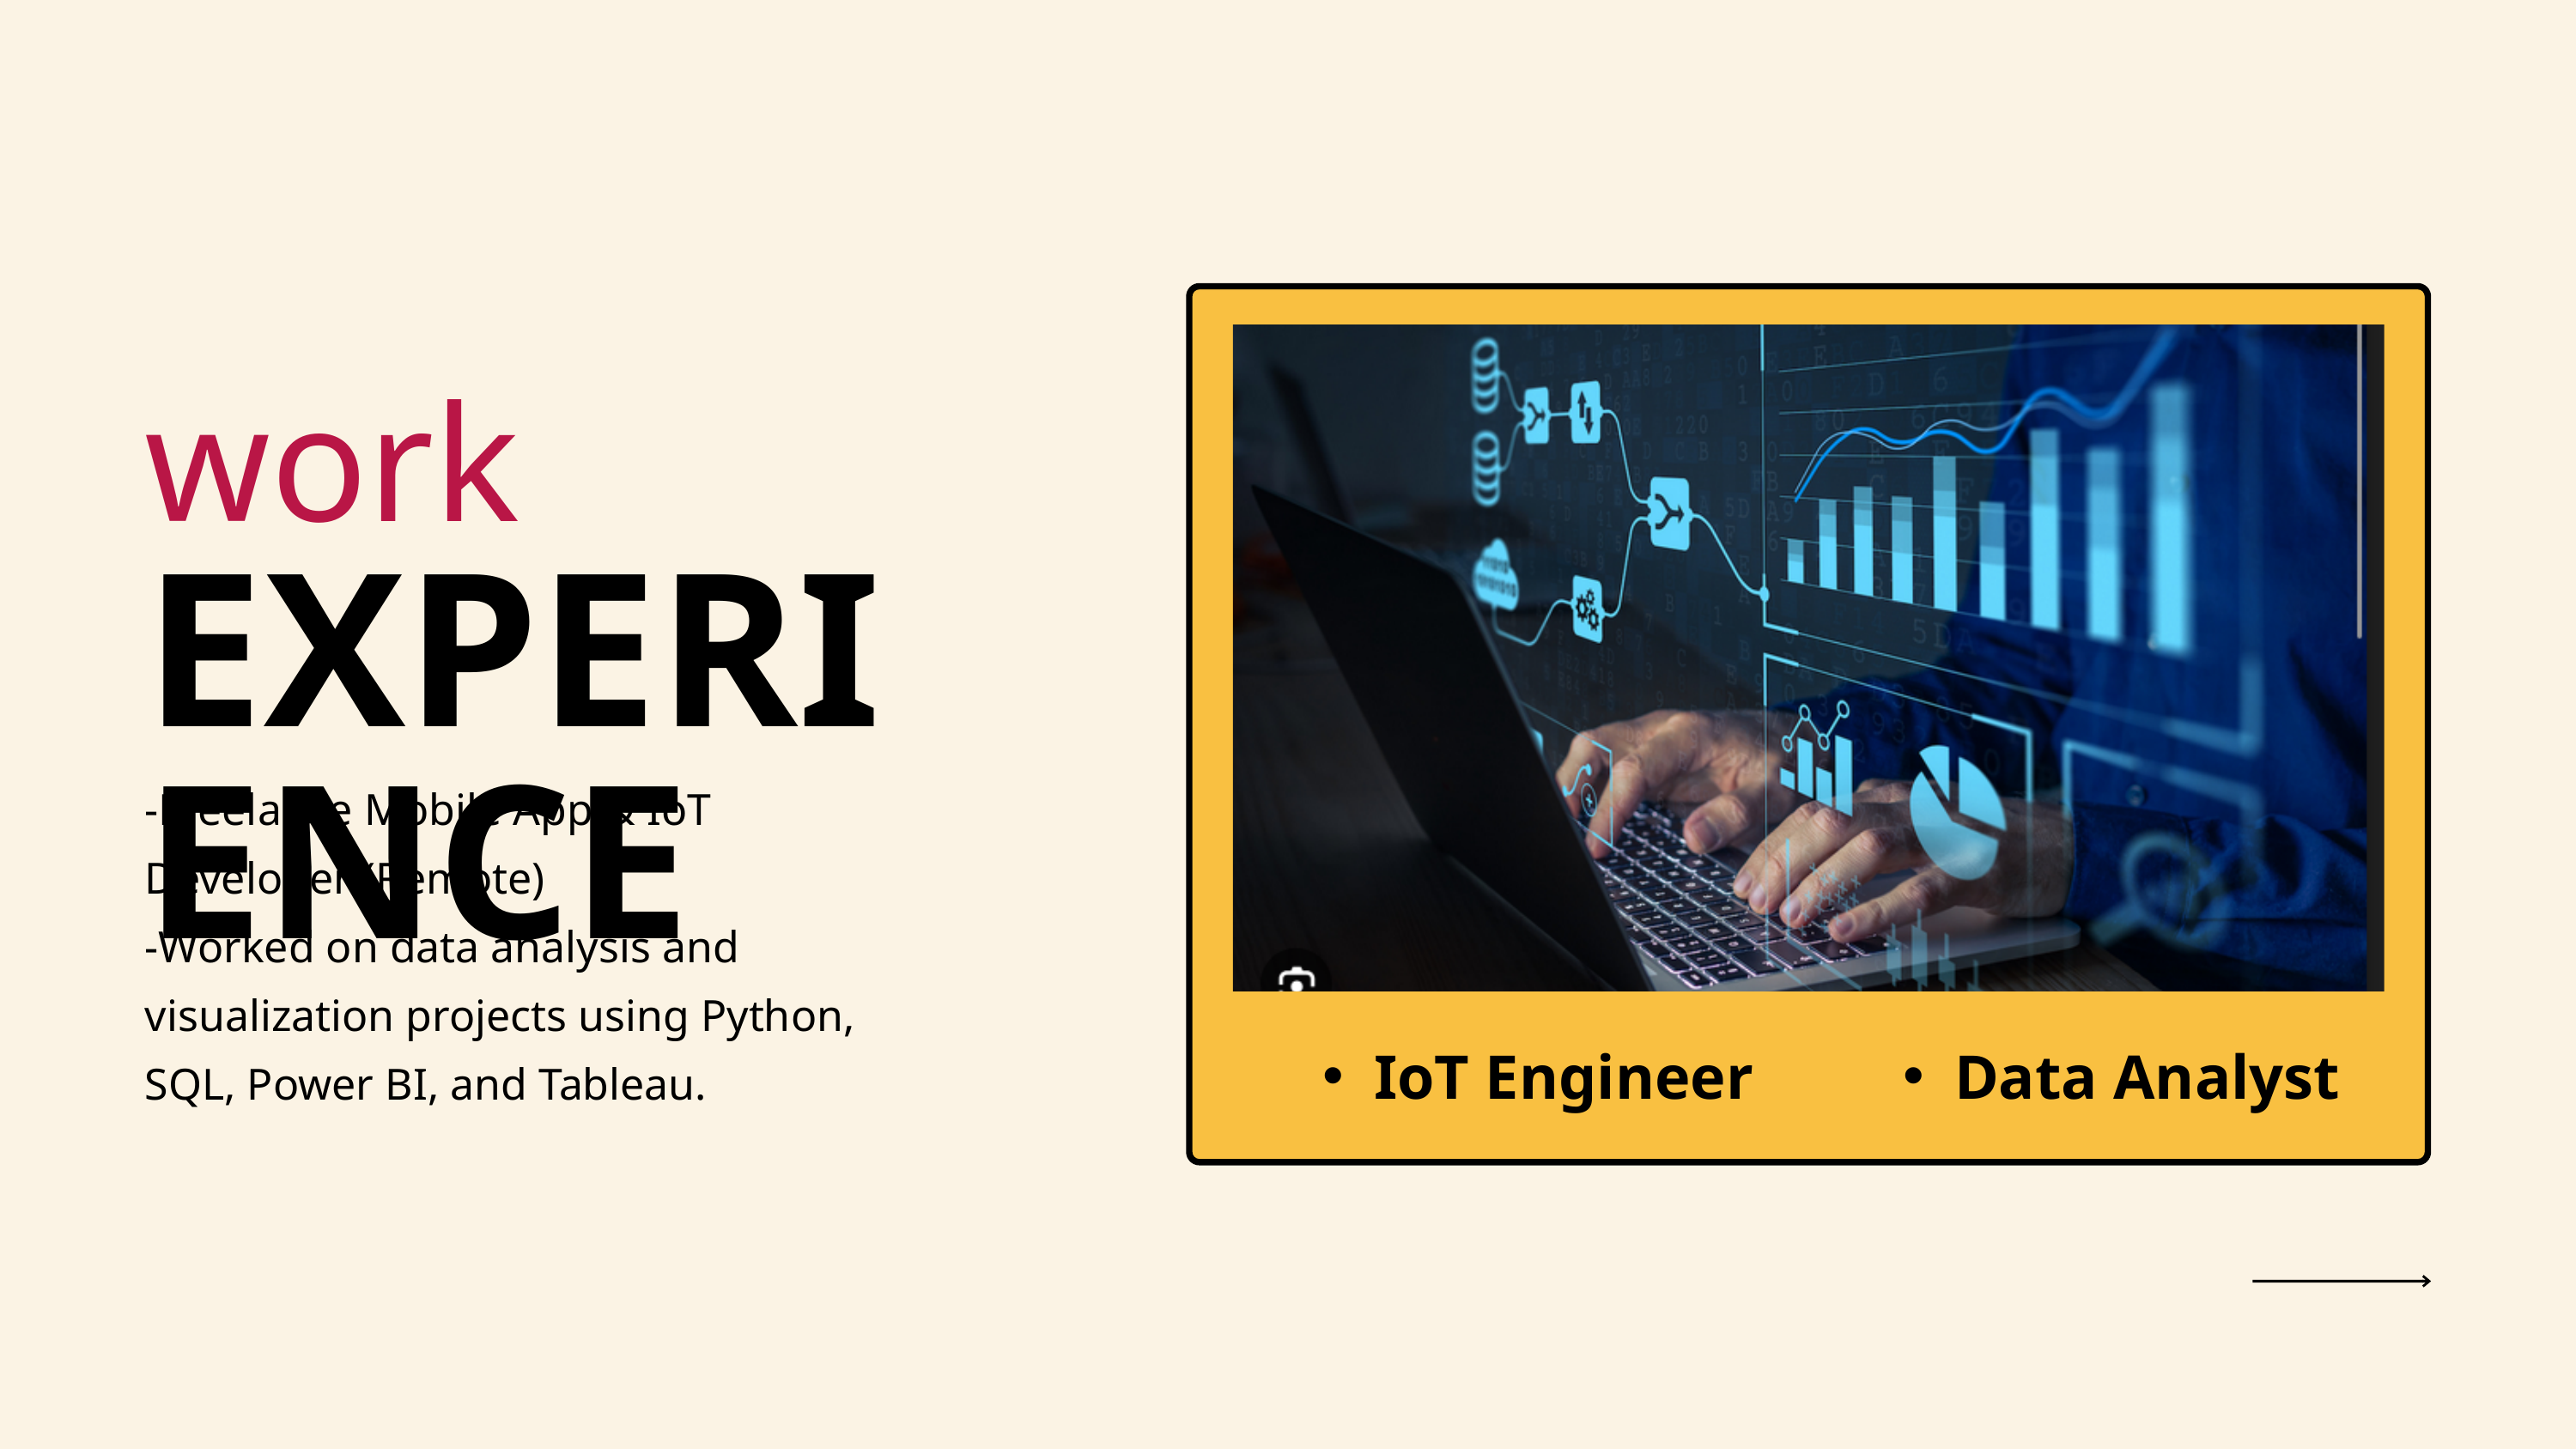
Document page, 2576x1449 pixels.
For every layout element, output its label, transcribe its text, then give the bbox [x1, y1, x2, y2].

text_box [1186, 282, 2432, 1166]
text_box -Freelance Mobile App & IoT Developer (Remote) -Worked on data analysis and visualization projects using Python, SQL, Power BI, and Tableau. [144, 765, 869, 1109]
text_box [1232, 324, 2385, 991]
text_box EXPERIENCE [144, 556, 951, 982]
text_box [2252, 1275, 2432, 1288]
text_box work [144, 393, 785, 555]
